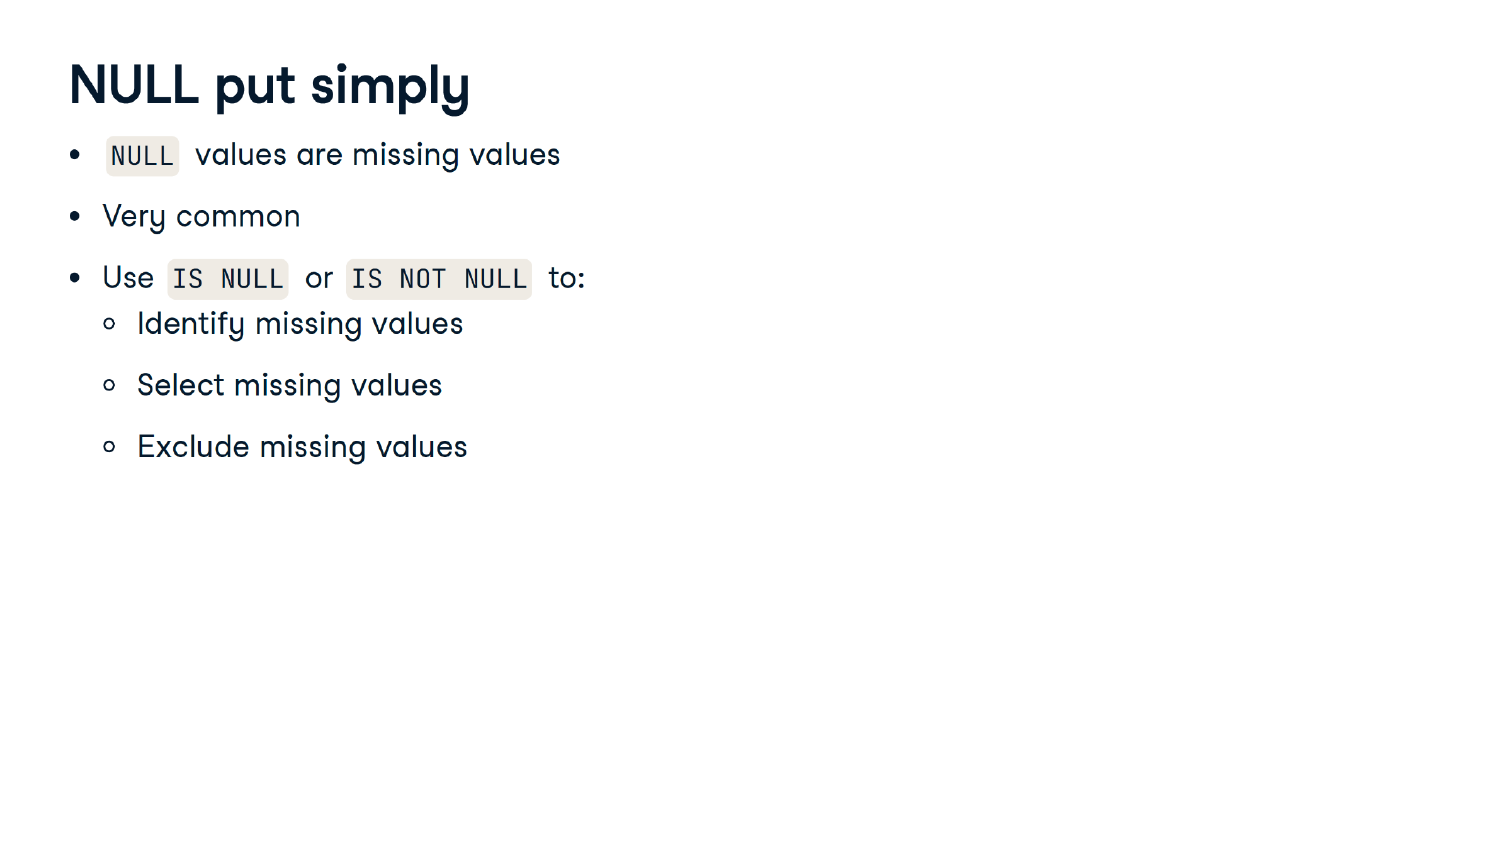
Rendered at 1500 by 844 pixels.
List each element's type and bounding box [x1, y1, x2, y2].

picture [24, 24, 1476, 762]
